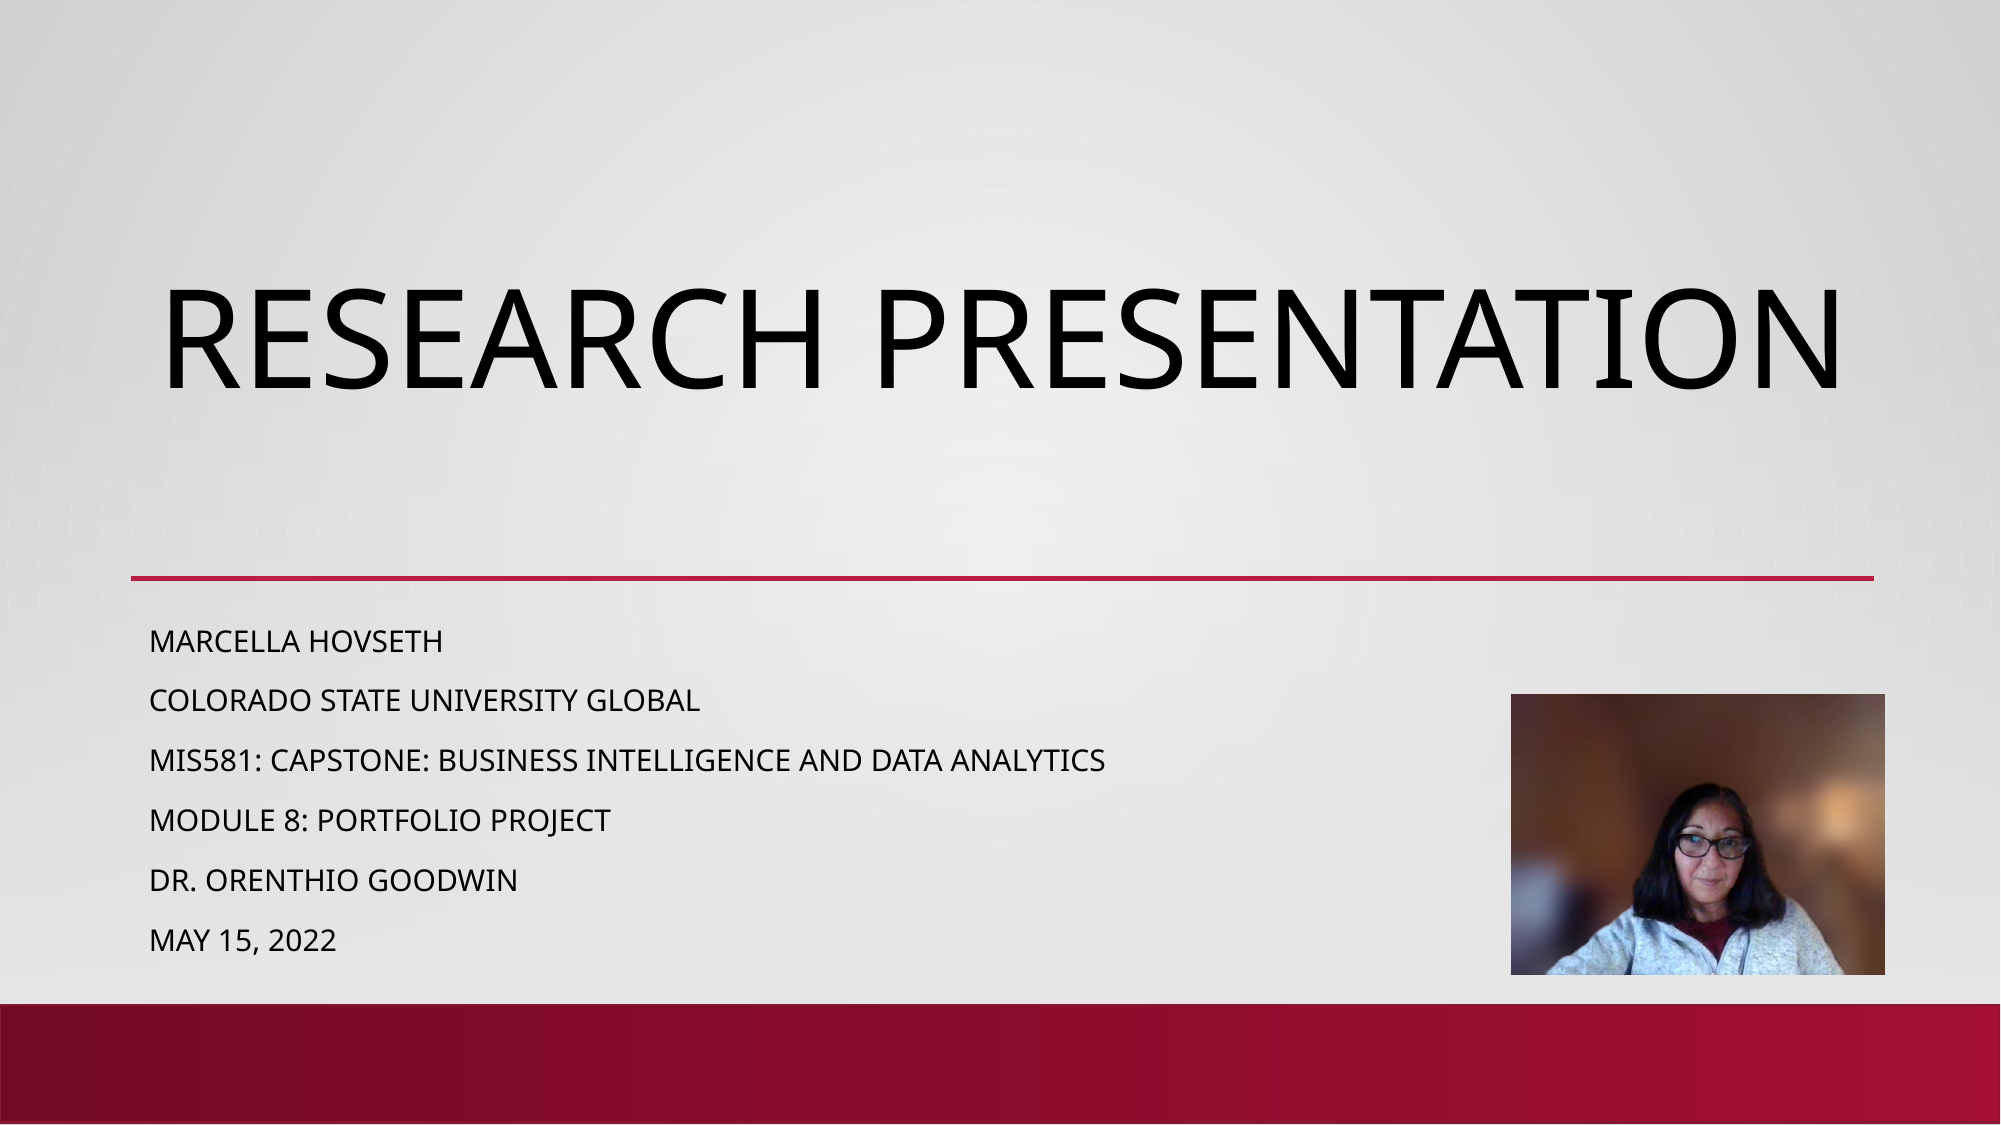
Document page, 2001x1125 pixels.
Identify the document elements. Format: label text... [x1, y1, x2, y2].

title Research Presentation [122, 131, 1886, 549]
subtitle Marcella hovseth Colorado State University Global MIS581: Capstone: Business intelligence and data analytics Module 8: Portfolio Project Dr. Orenthio Goodwin May 15, 2022 [133, 600, 1873, 975]
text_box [1510, 693, 1886, 976]
